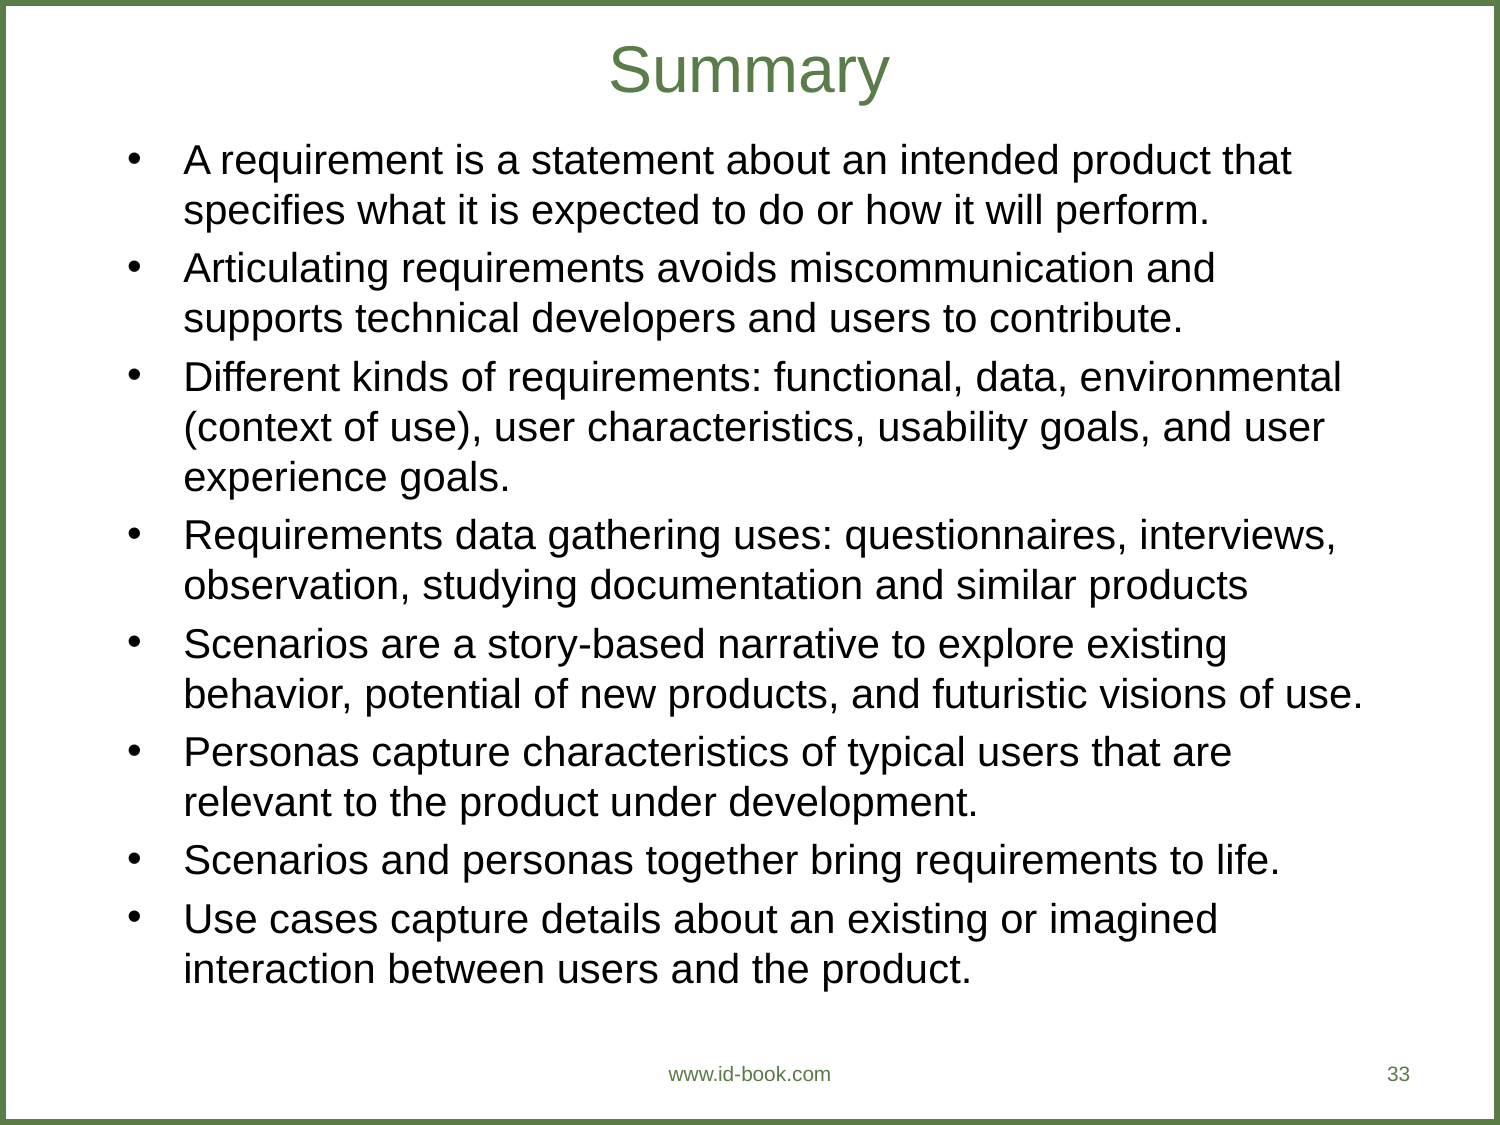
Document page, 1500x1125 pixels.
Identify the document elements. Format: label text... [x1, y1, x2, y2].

footer www.id-book.com [512, 1042, 988, 1103]
list A requirement is a statement about an intended product that specifies what it is expected to do or how it will perform. Articulating requirements avoids miscommunication and supports technical developers and users to contribute. Different kinds of requirements: functional, data, environmental (context of use), user characteristics, usability goals, and user experience goals. Requirements data gathering uses: questionnaires, interviews, observation, studying documentation and similar products Scenarios are a story-based narrative to explore existing behavior, potential of new products, and futuristic visions of use. Personas capture characteristics of typical users that are relevant to the product under development. Scenarios and personas together bring requirements to life. Use cases capture details about an existing or imagined interaction between users and the product. [112, 125, 1388, 1066]
slide_number 33 [1074, 1042, 1425, 1103]
title Summary [112, 19, 1388, 114]
